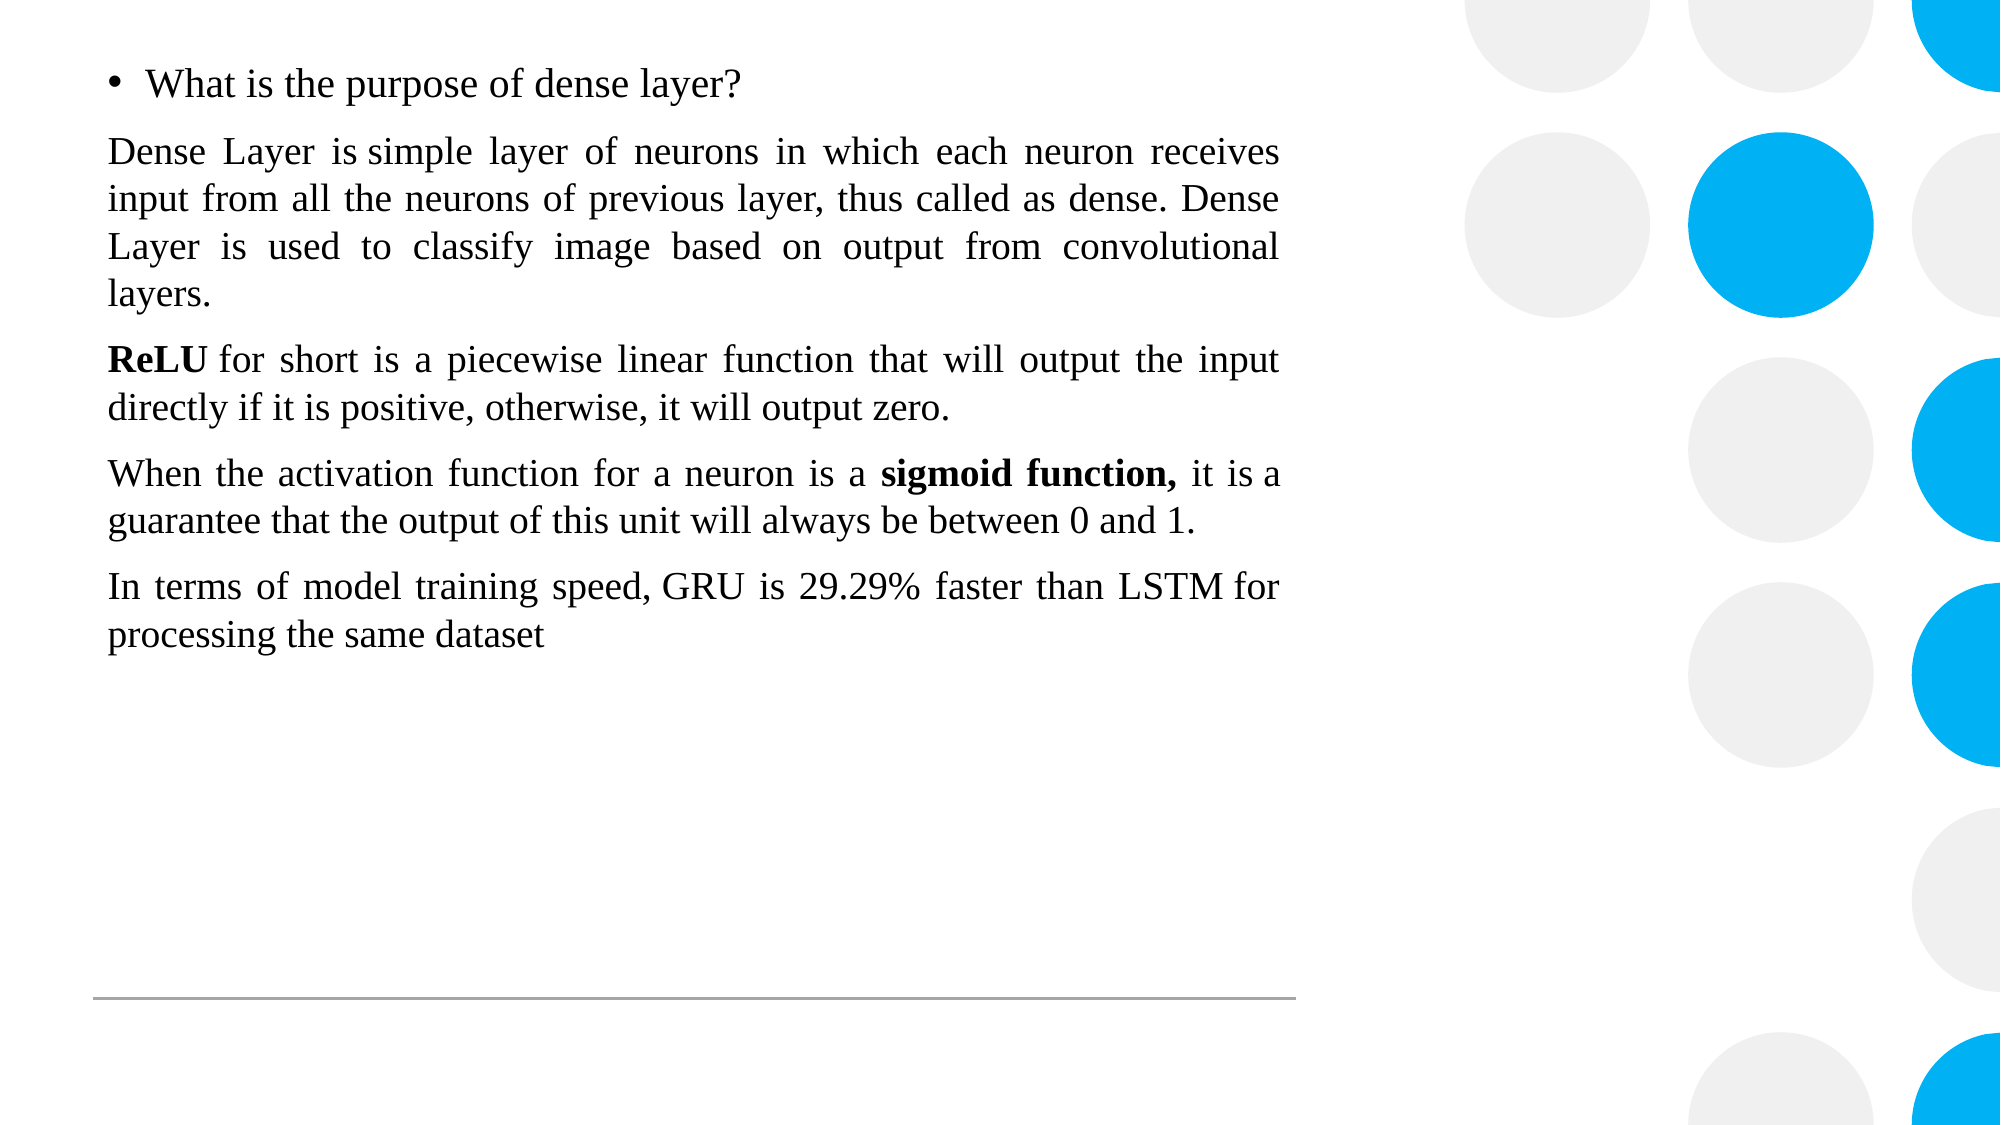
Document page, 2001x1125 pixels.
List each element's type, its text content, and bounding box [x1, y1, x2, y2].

list What is the purpose of dense layer? Dense Layer is simple layer of neurons in which each neuron receives input from all the neurons of previous layer, thus called as dense. Dense Layer is used to classify image based on output from convolutional layers. ReLU for short is a piecewise linear function that will output the input directly if it is positive, otherwise, it will output zero. When the activation function for a neuron is a sigmoid function, it is a guarantee that the output of this unit will always be between 0 and 1. In terms of model training speed, GRU is 29.29% faster than LSTM for processing the same dataset [92, 48, 1297, 946]
